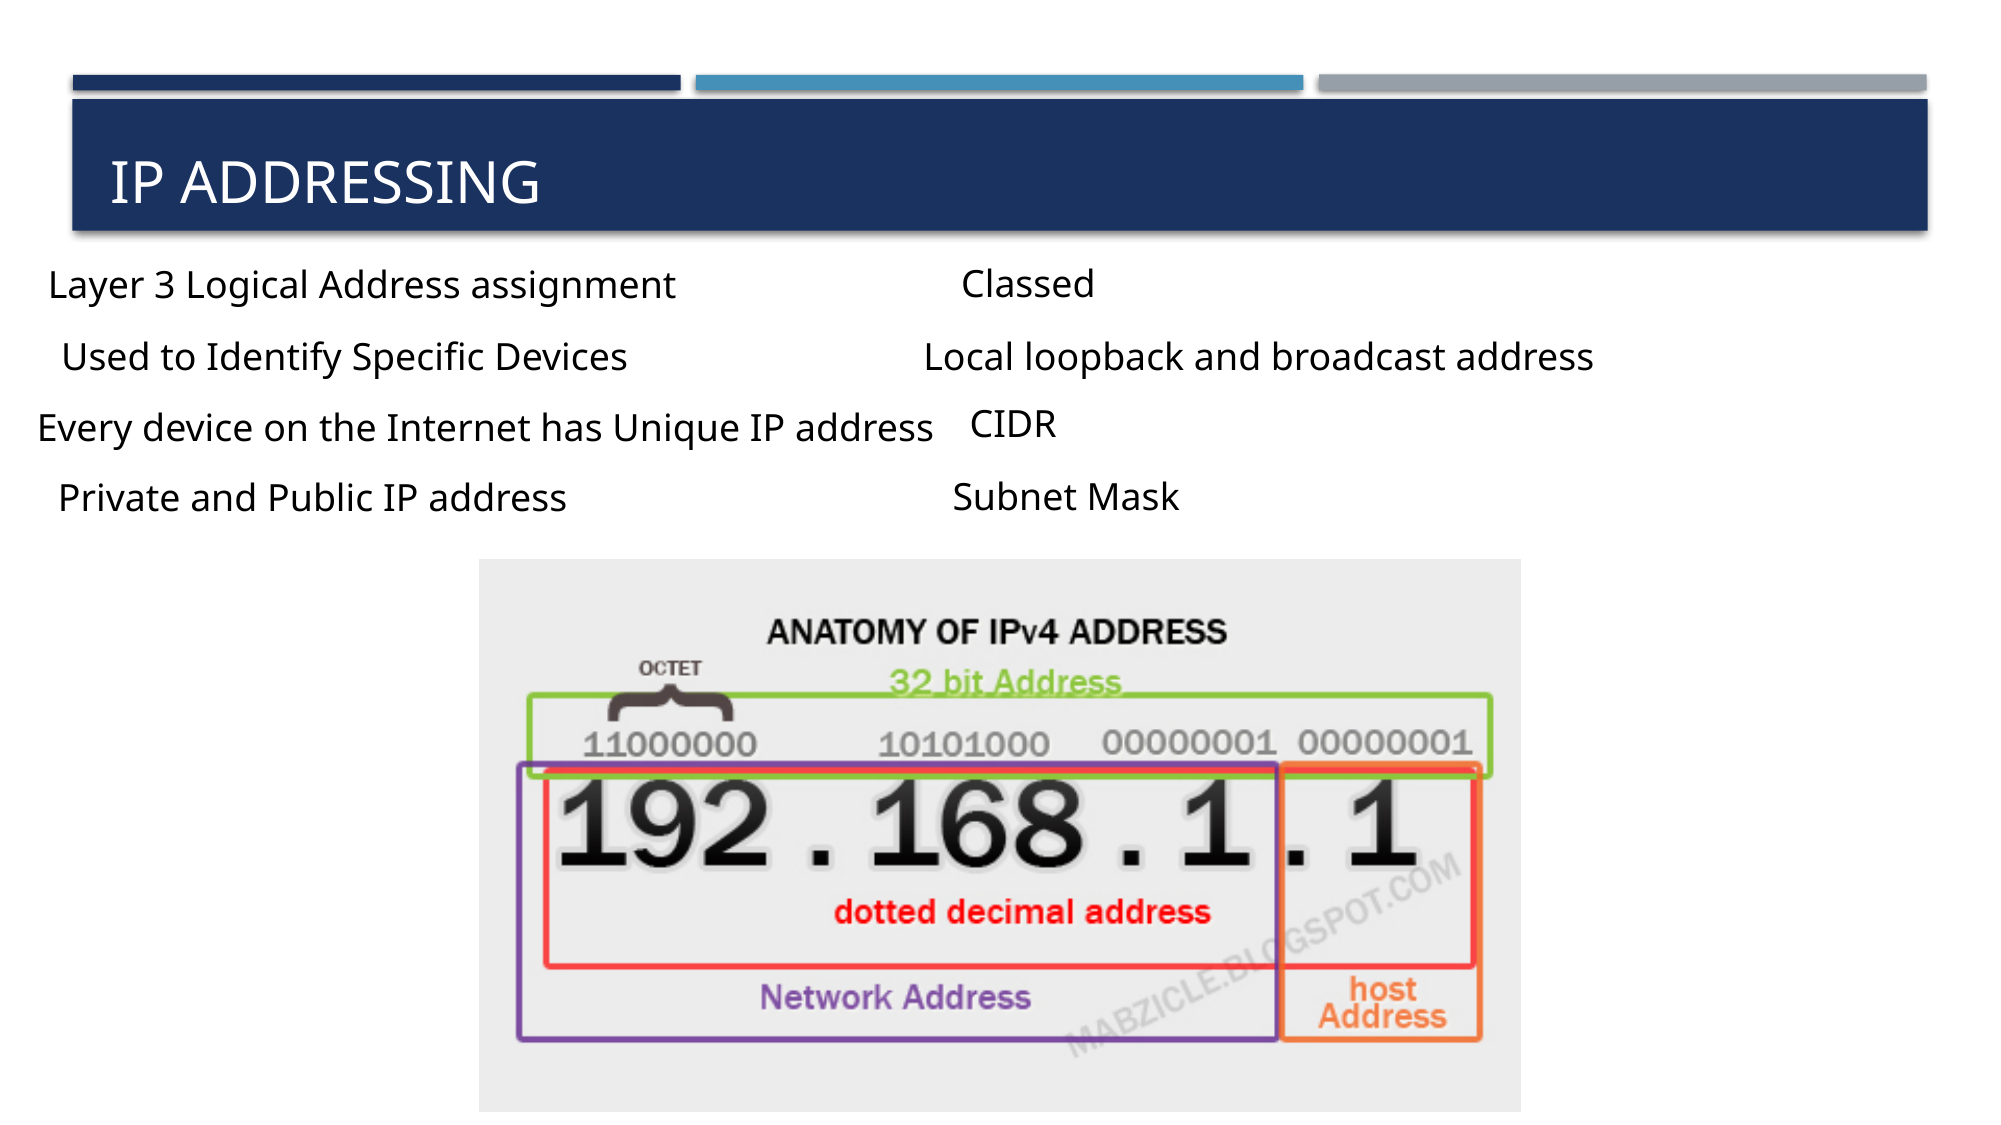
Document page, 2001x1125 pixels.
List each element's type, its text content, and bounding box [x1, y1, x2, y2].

text_box Every device on the Internet has Unique IP address [22, 396, 950, 456]
text_box Private and Public IP address [43, 466, 583, 526]
text_box Used to Identify Specific Devices [46, 326, 644, 386]
text_box Classed [946, 252, 1111, 313]
text_box Local loopback and broadcast address [908, 326, 1610, 386]
text_box CIDR [954, 393, 1072, 453]
picture [478, 559, 1522, 1113]
text_box Layer 3 Logical Address assignment [33, 253, 692, 314]
text_box Subnet Mask [937, 465, 1195, 526]
title IP ADDRESSING [95, 115, 1905, 223]
